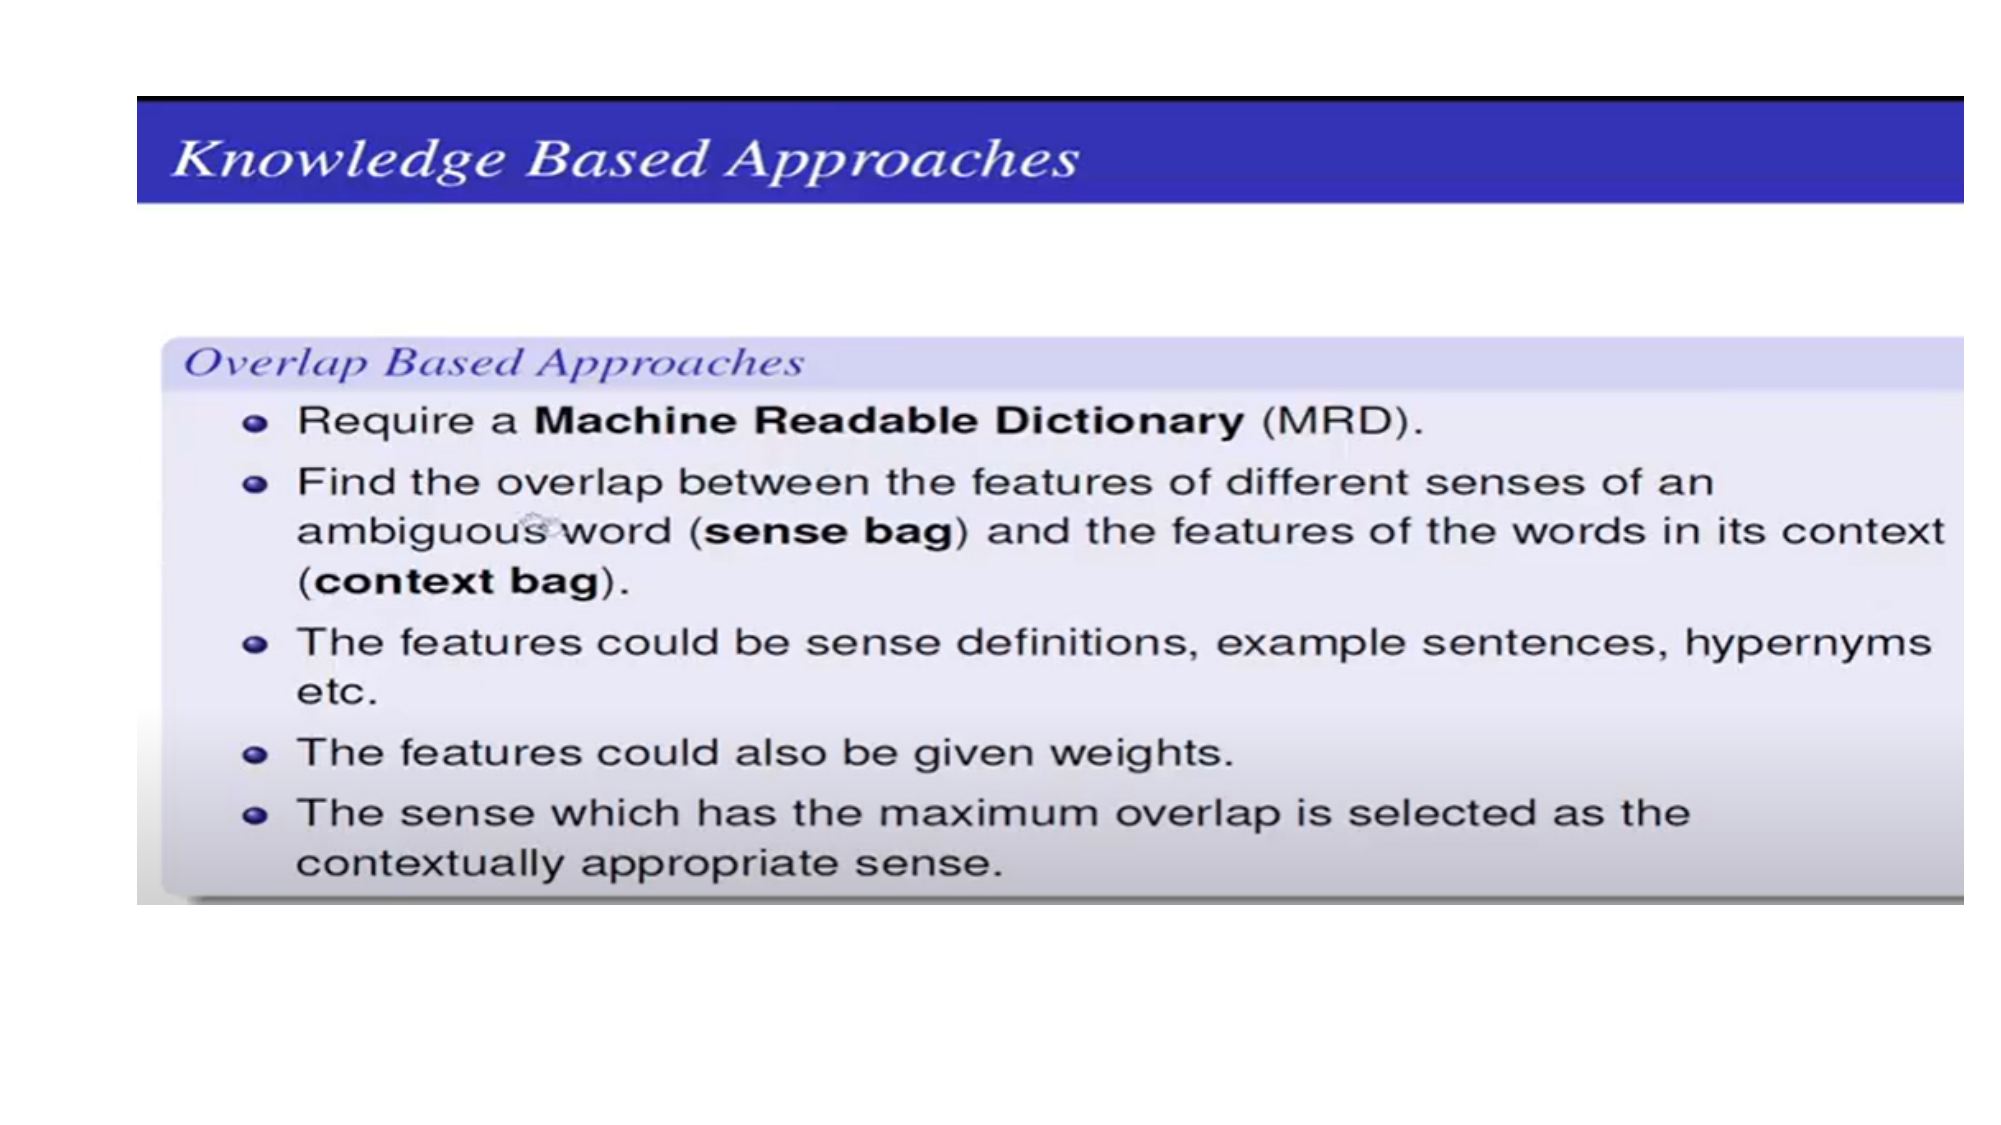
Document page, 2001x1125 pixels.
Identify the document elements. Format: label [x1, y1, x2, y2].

picture [137, 95, 1964, 906]
